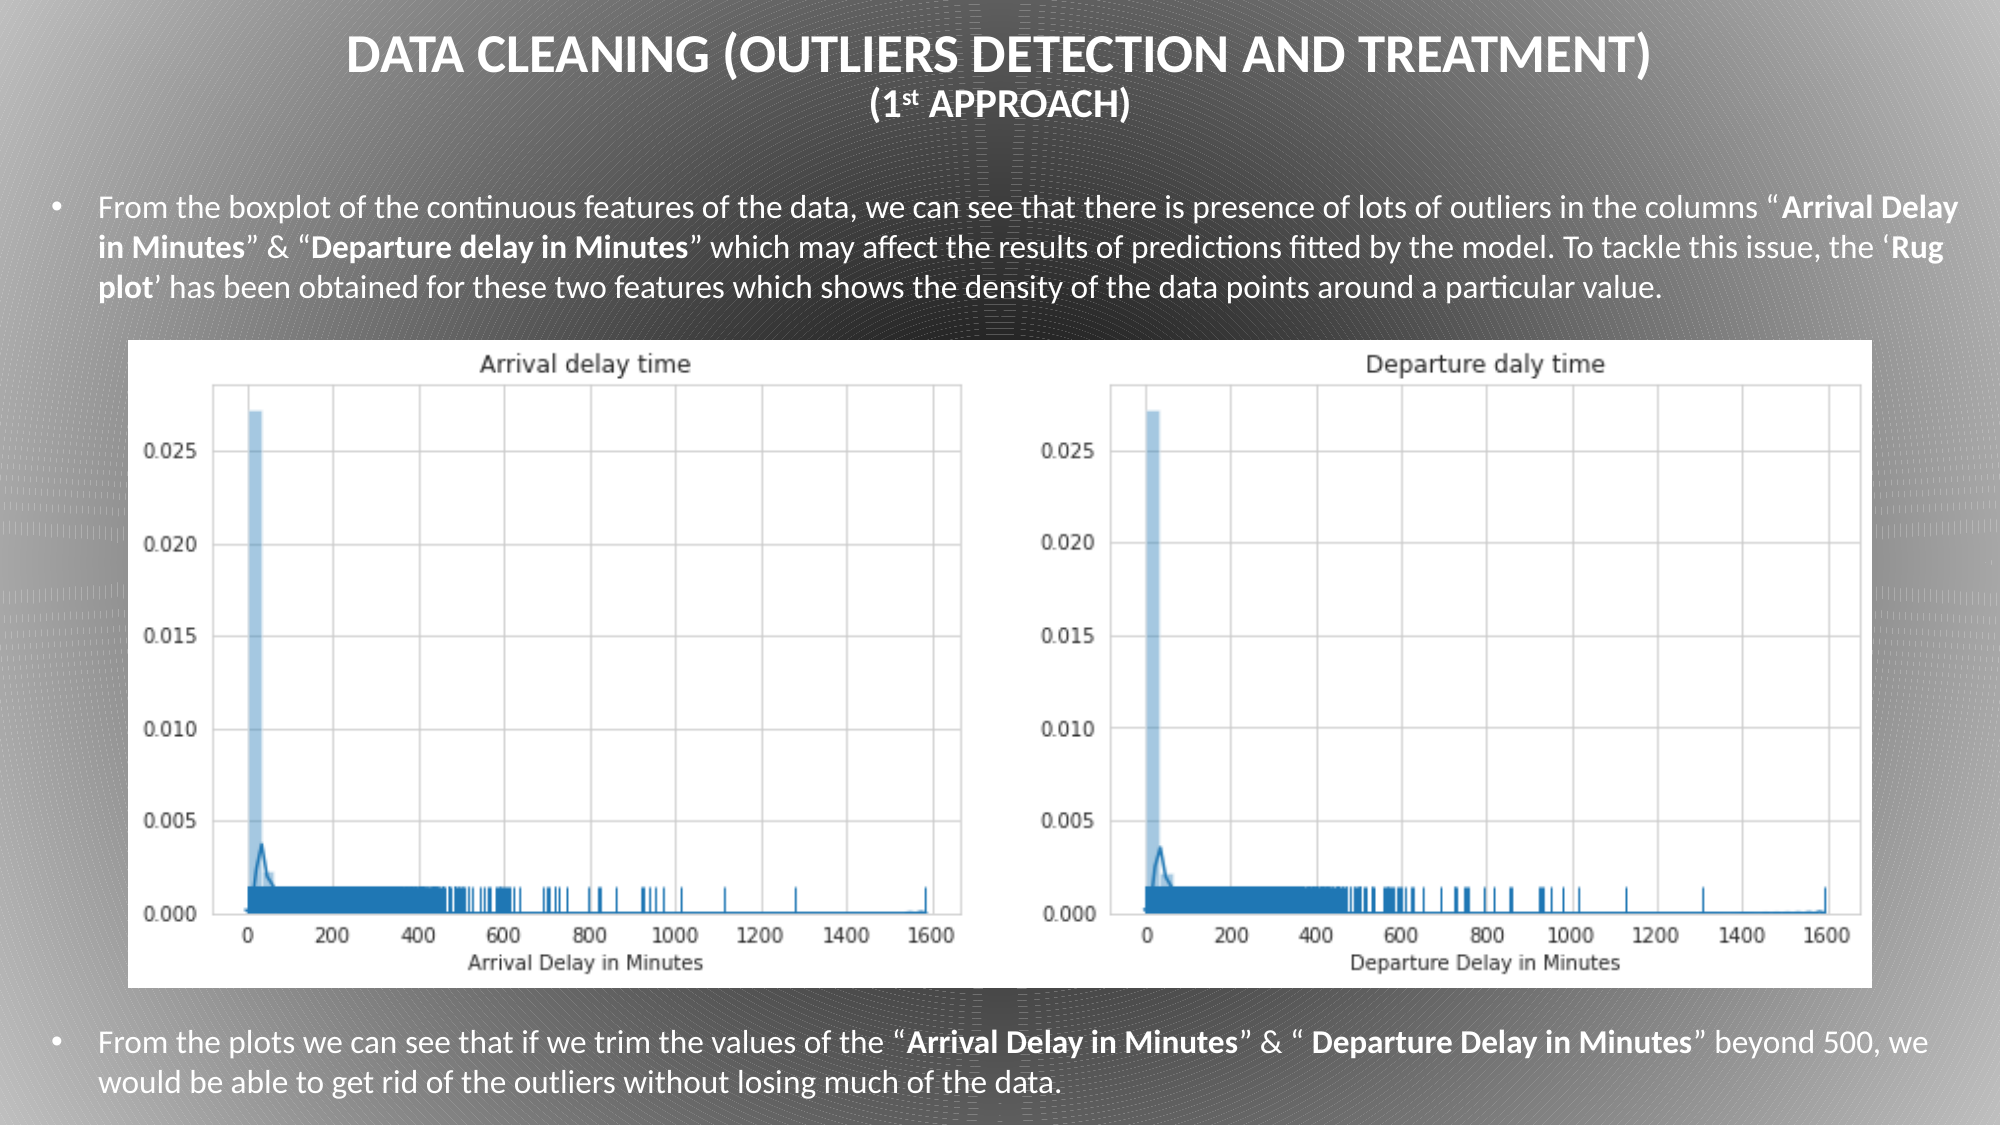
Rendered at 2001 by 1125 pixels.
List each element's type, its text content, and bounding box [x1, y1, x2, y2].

title DATA CLEANING (OUTLIERS DETECTION AND TREATMENT) (1st APPROACH) [0, 23, 2000, 136]
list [128, 340, 1872, 988]
text_box From the boxplot of the continuous features of the data, we can see that there is presence of lots of outliers in the columns “Arrival Delay in Minutes” & “Departure delay in Minutes” which may affect the results of predictions fitted by the model. To tackle this issue, the ‘Rug plot’ has been obtained for these two features which shows the density of the data points around a particular value. [36, 178, 2000, 313]
text_box From the plots we can see that if we trim the values of the “Arrival Delay in Minutes” & “ Departure Delay in Minutes” beyond 500, we would be able to get rid of the outliers without losing much of the data. [36, 1013, 1971, 1108]
